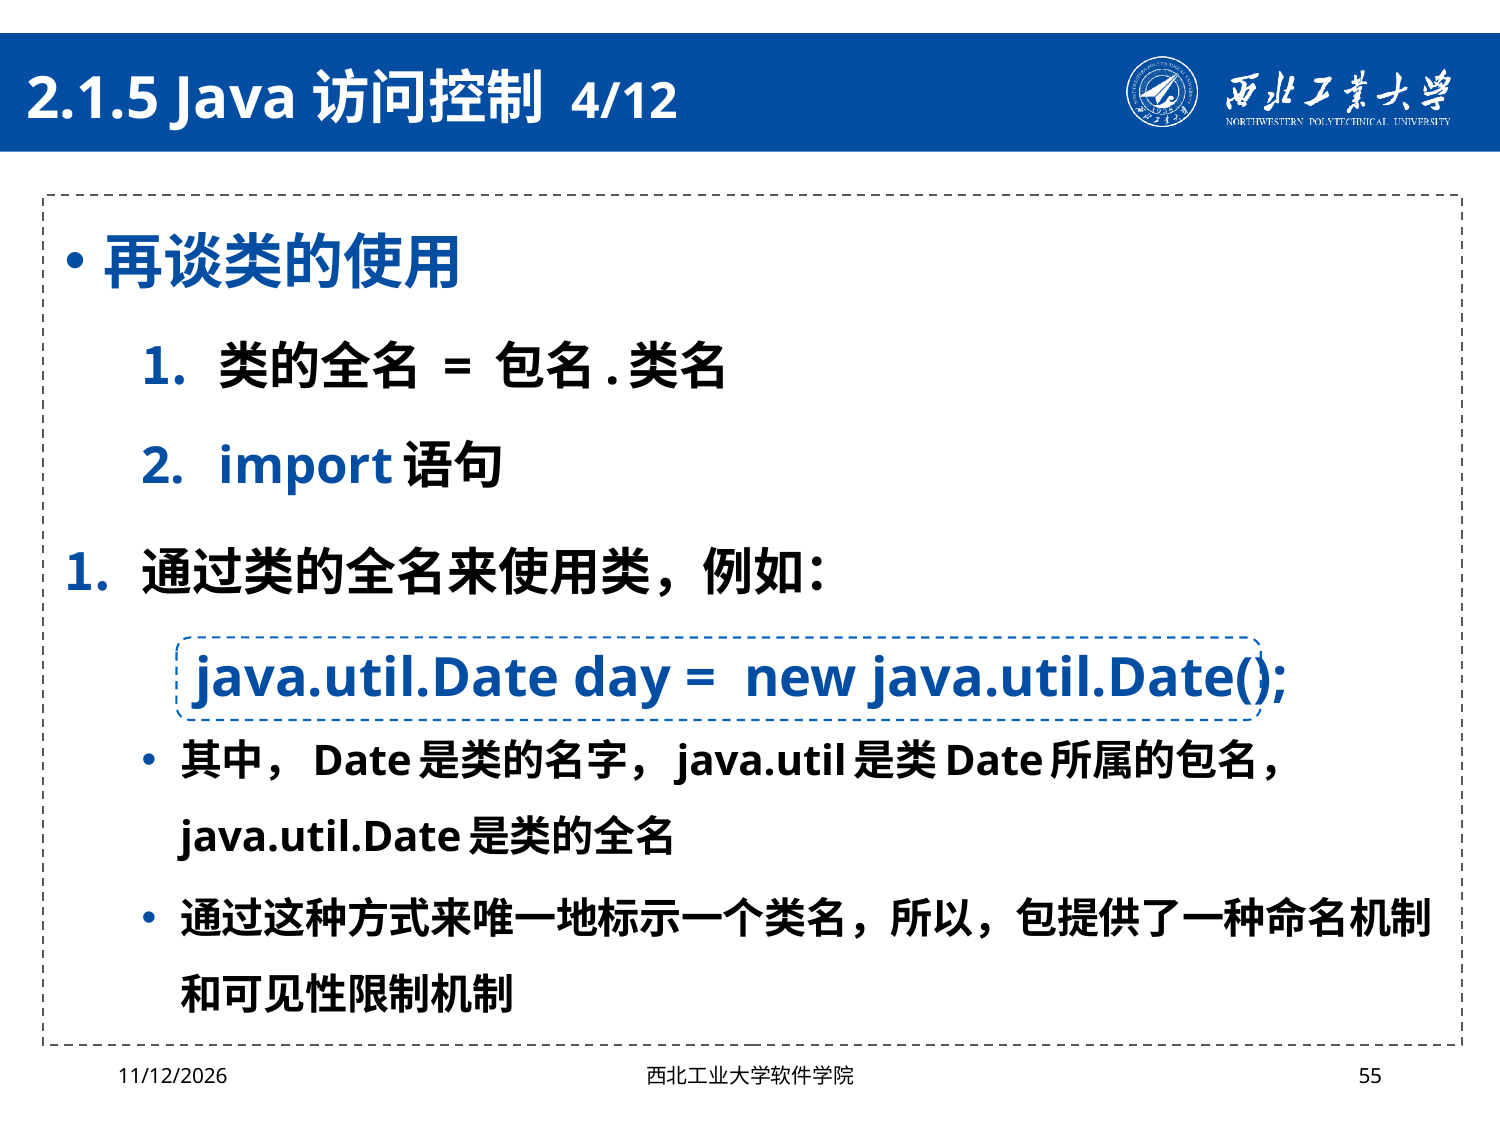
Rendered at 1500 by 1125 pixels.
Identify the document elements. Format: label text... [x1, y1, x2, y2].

list 再谈类的使用 类的全名 = 包名.类名 import语句 通过类的全名来使用类，例如： 其中，Date是类的名字，java.util是类Date所属的包名， java.util.Date是类的全名 通过这种方式来唯一地标示一个类名，所以，包提供了一种命名机制和可见性限制机制 [49, 201, 1457, 1036]
footer 西北工业大学软件学院 [496, 1055, 1004, 1116]
slide_number 55 [1059, 1055, 1397, 1116]
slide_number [103, 1055, 441, 1116]
picture [1226, 68, 1451, 125]
title 2.1.5 Java访问控制 4/12 [11, 49, 1115, 149]
text_box java.util.Date day = new java.util.Date(); [176, 637, 1261, 721]
picture [1126, 56, 1198, 127]
